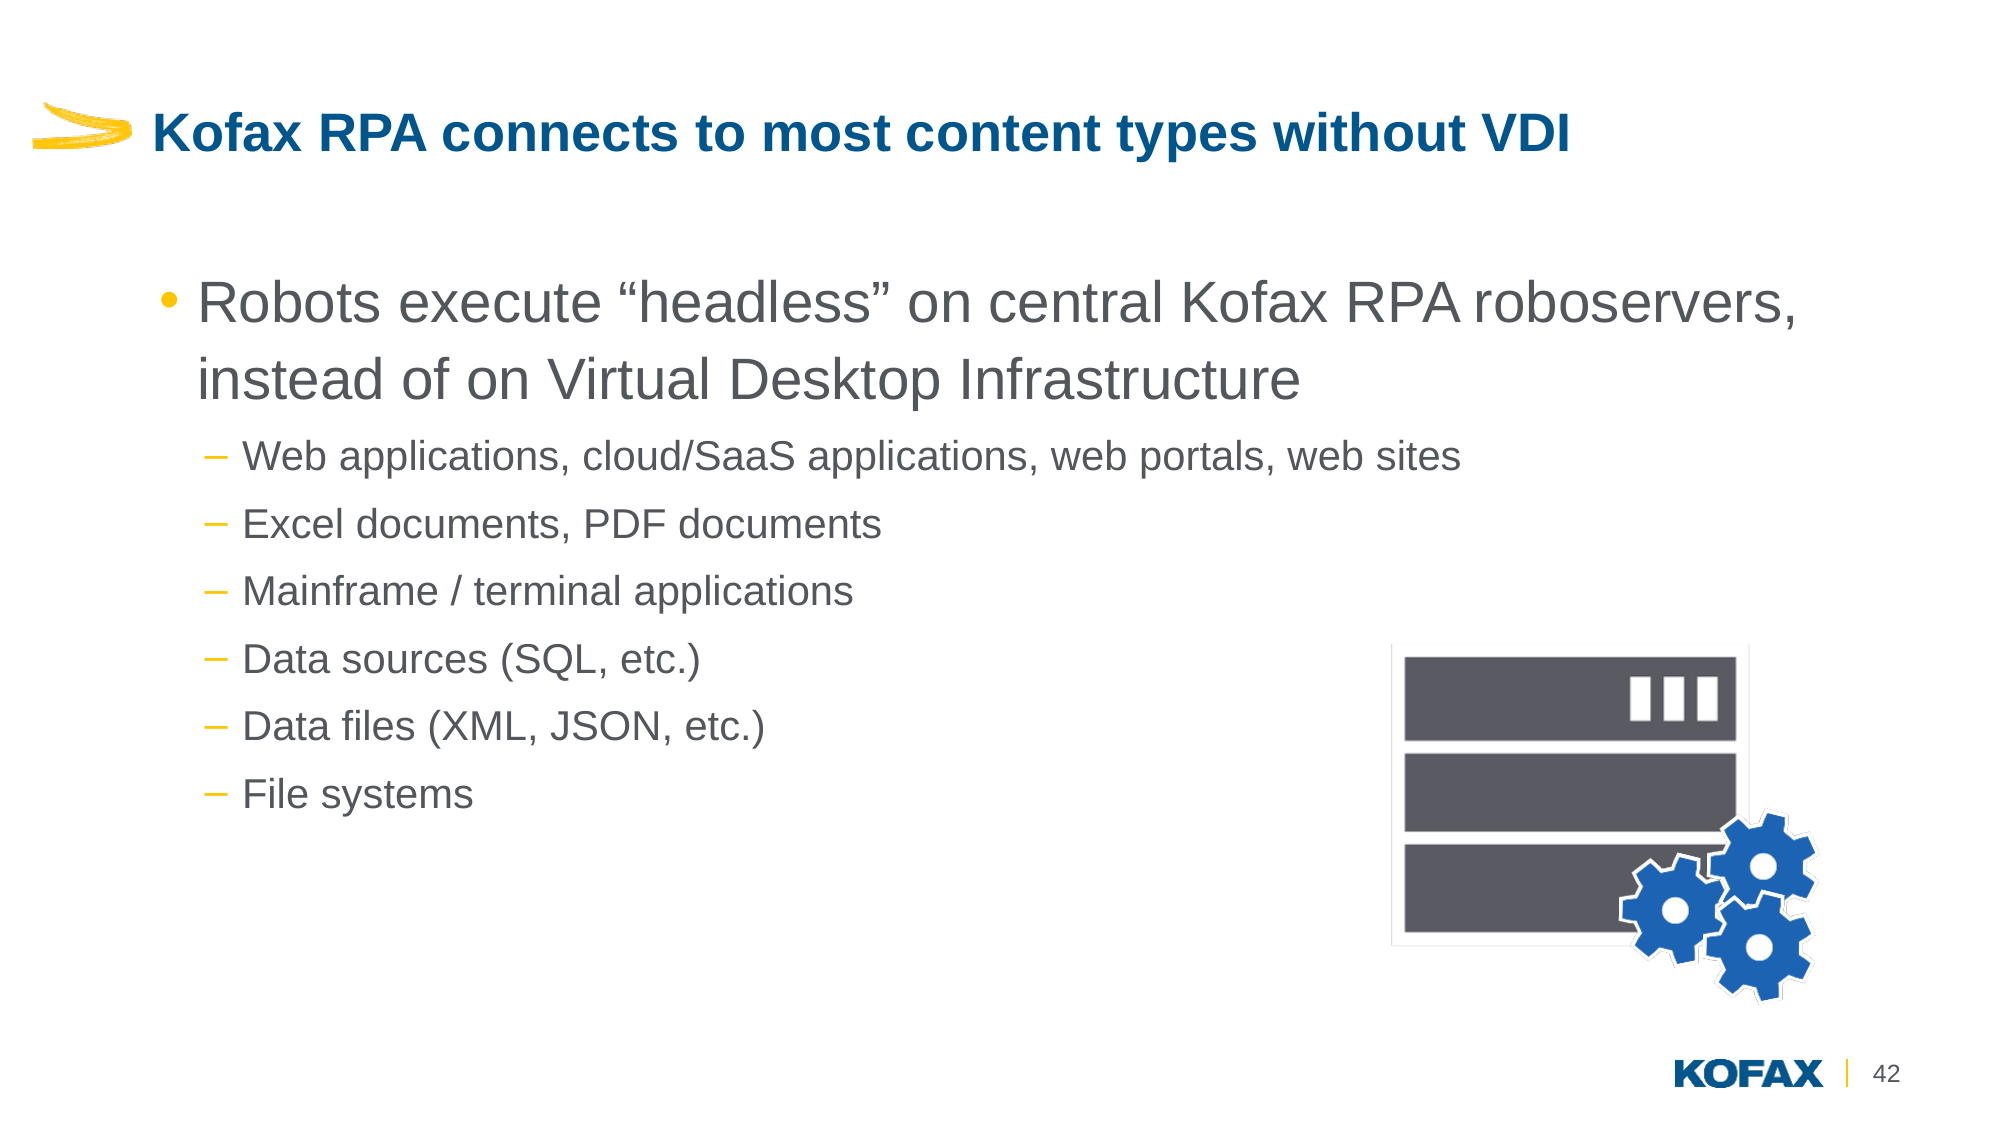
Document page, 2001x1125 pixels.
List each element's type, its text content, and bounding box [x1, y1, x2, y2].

list Robots execute “headless” on central Kofax RPA roboservers, instead of on Virtual Desktop Infrastructure Web applications, cloud/SaaS applications, web portals, web sites Excel documents, PDF documents Mainframe / terminal applications Data sources (SQL, etc.) Data files (XML, JSON, etc.) File systems [137, 250, 1919, 1043]
picture [1675, 1059, 1824, 1088]
title Kofax RPA connects to most content types without VDI [137, 97, 1914, 250]
slide_number 42 [1857, 1042, 1959, 1103]
picture [32, 102, 132, 149]
picture [1390, 643, 1820, 1005]
